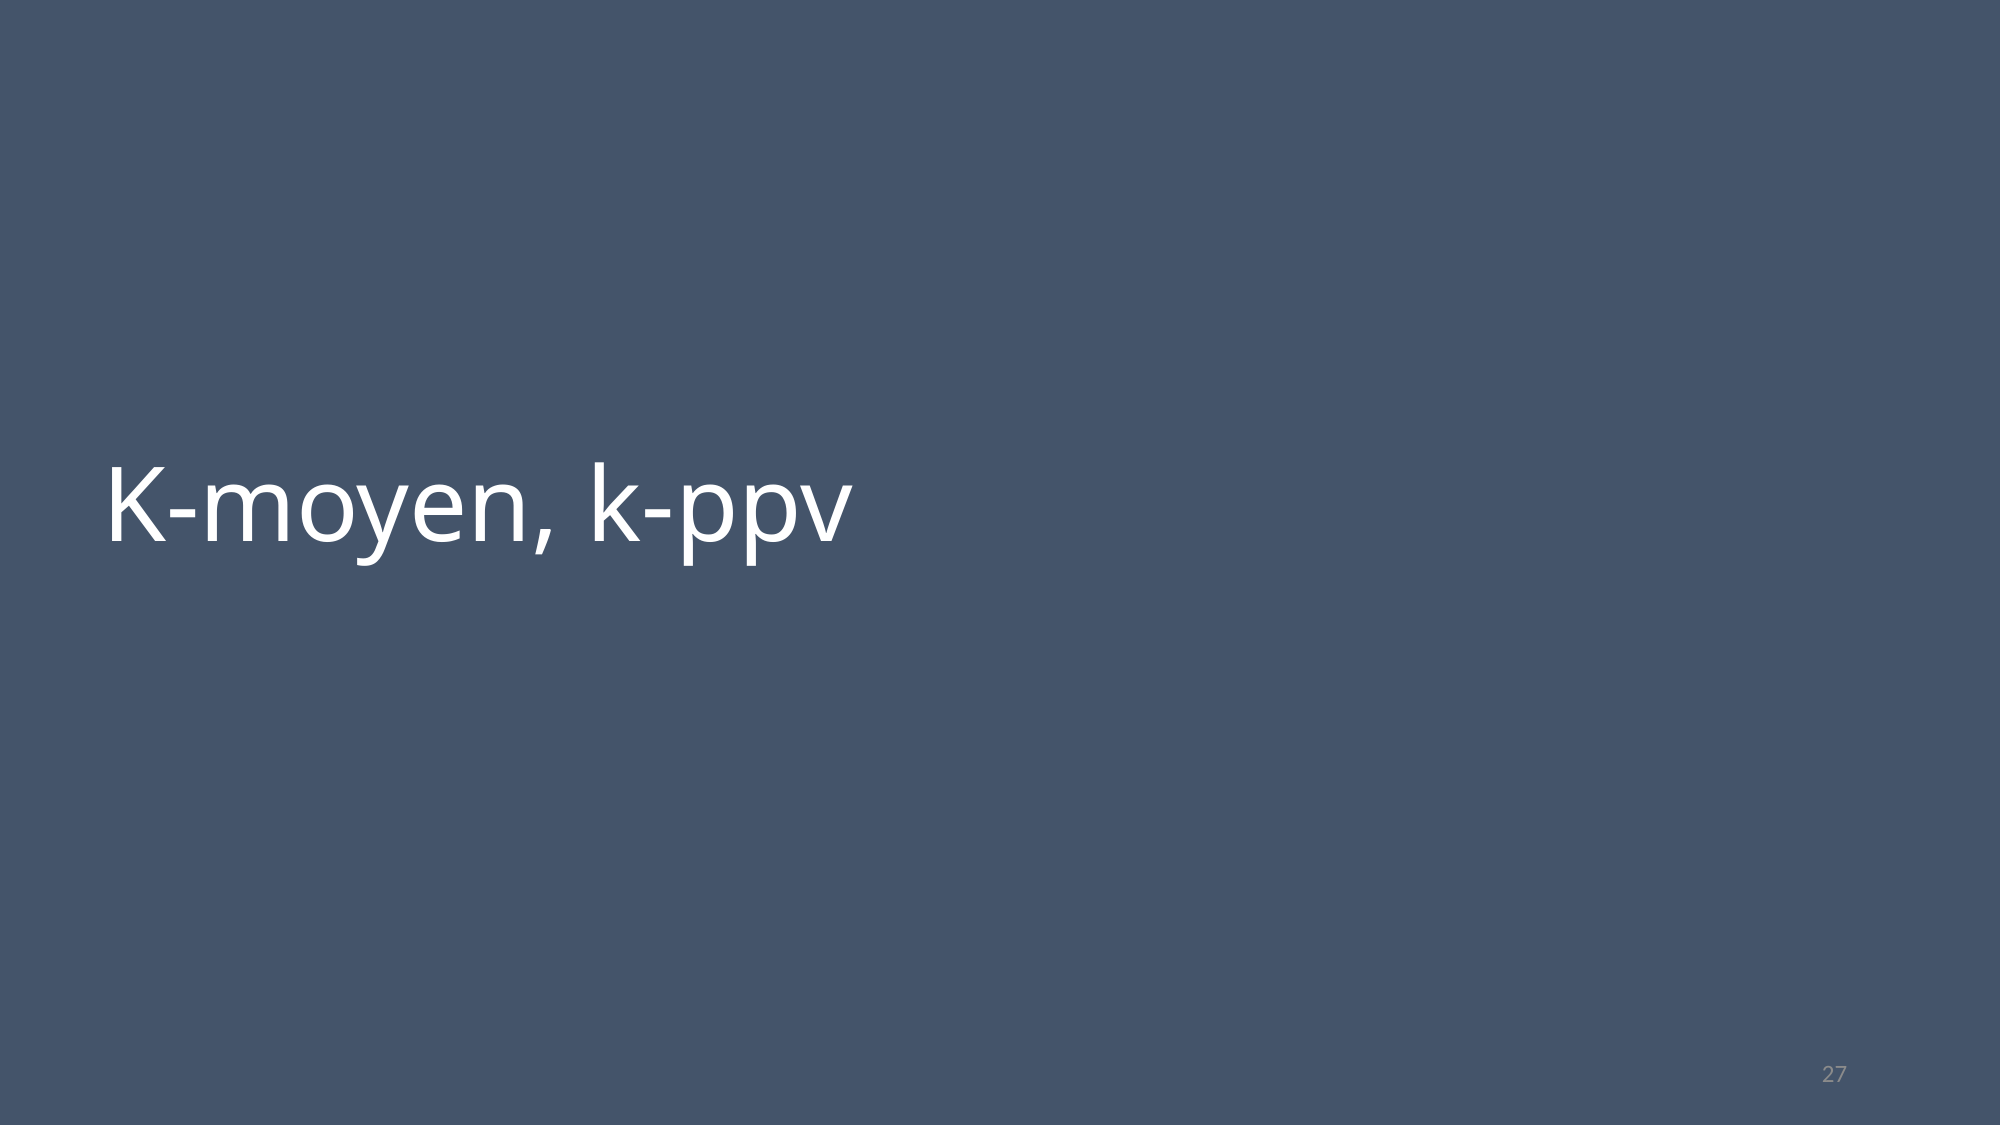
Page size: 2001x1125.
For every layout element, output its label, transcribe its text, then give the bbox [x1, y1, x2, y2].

slide_number 27 [1412, 1042, 1863, 1103]
title K-moyen, k-ppv [81, 418, 874, 571]
